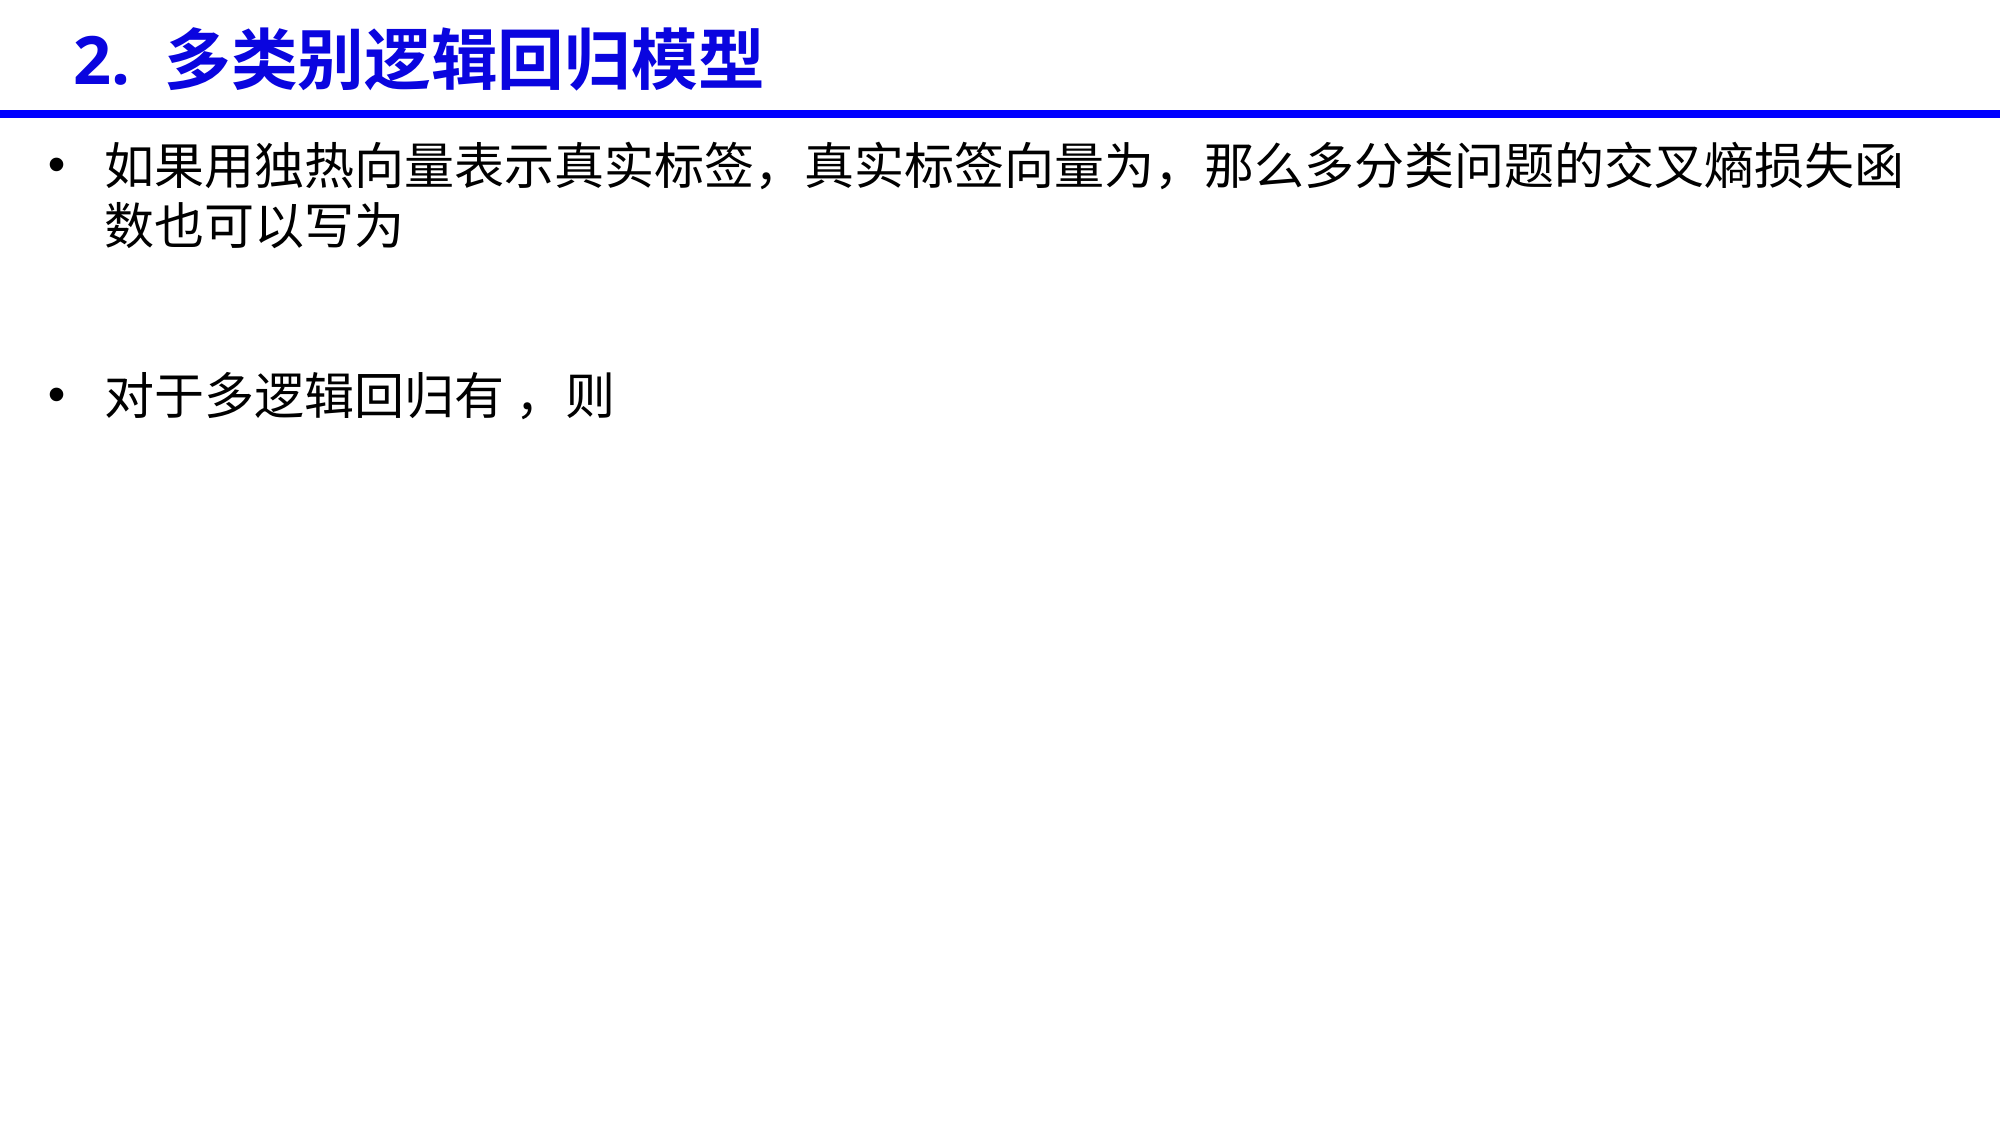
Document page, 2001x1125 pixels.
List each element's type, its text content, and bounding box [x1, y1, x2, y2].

text_box 2. 多类别逻辑回归模型 [59, 10, 1308, 106]
